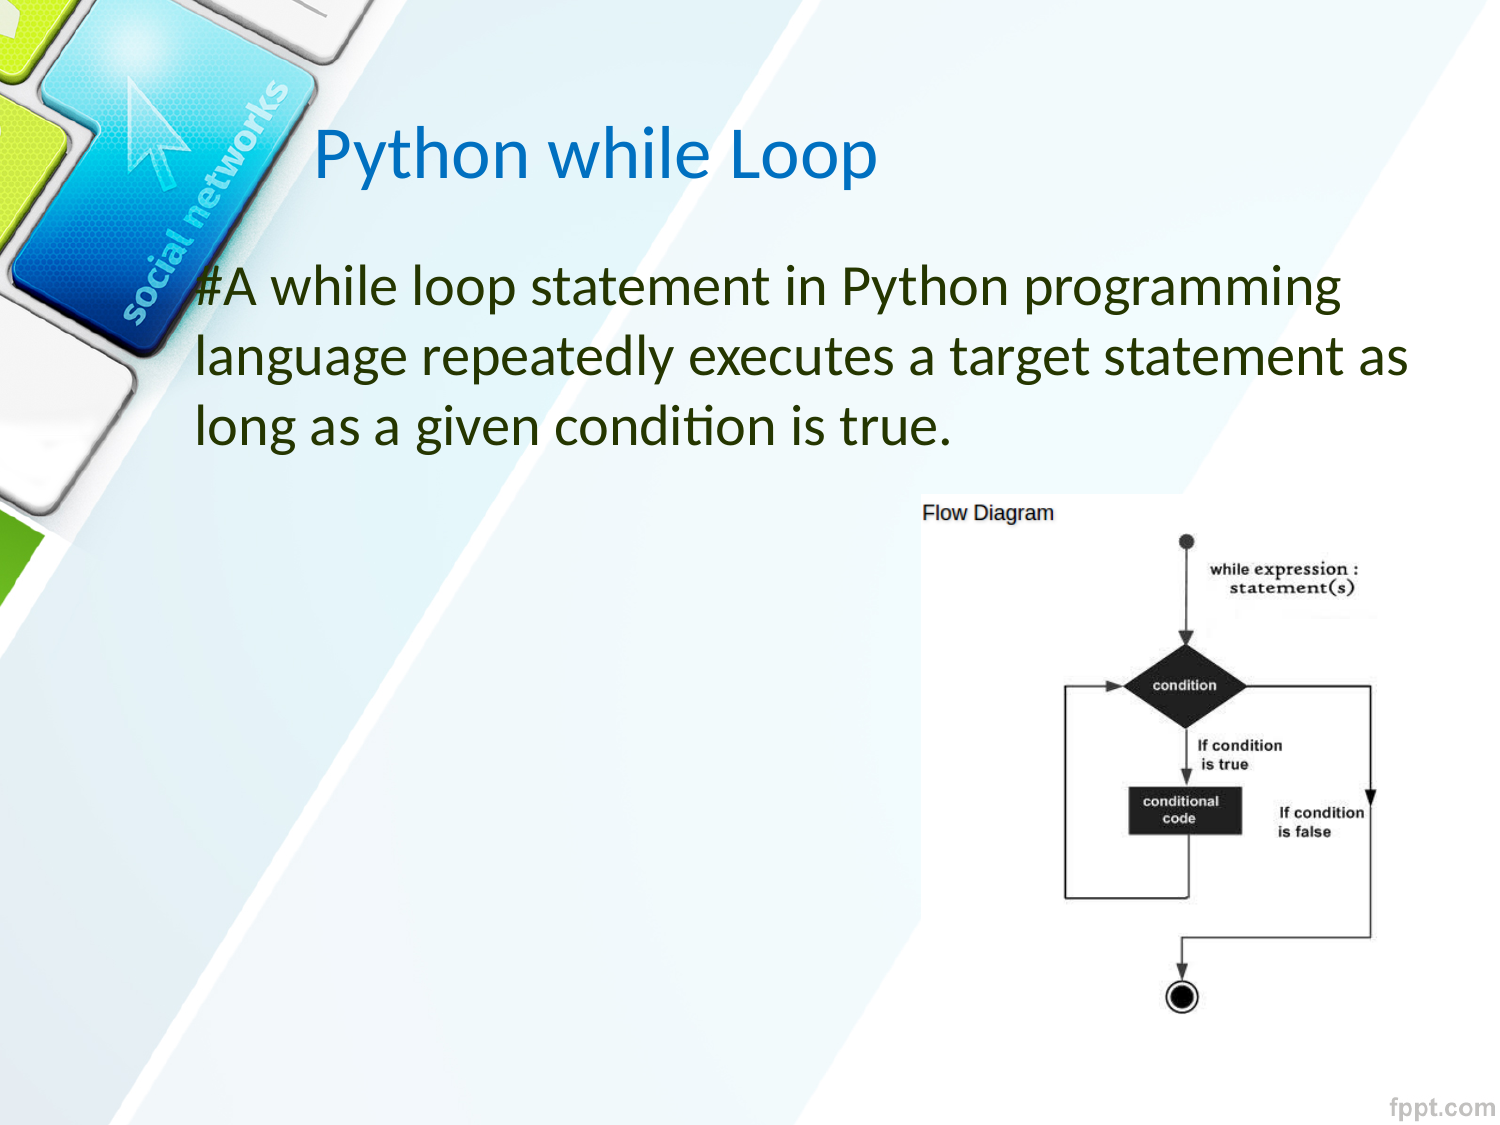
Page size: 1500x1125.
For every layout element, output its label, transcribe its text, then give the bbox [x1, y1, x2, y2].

text_box #A while loop statement in Python programming language repeatedly executes a target statement as long as a given condition is true. [179, 239, 1470, 570]
picture [0, 0, 1500, 1125]
text_box Python while Loop [299, 86, 1427, 212]
